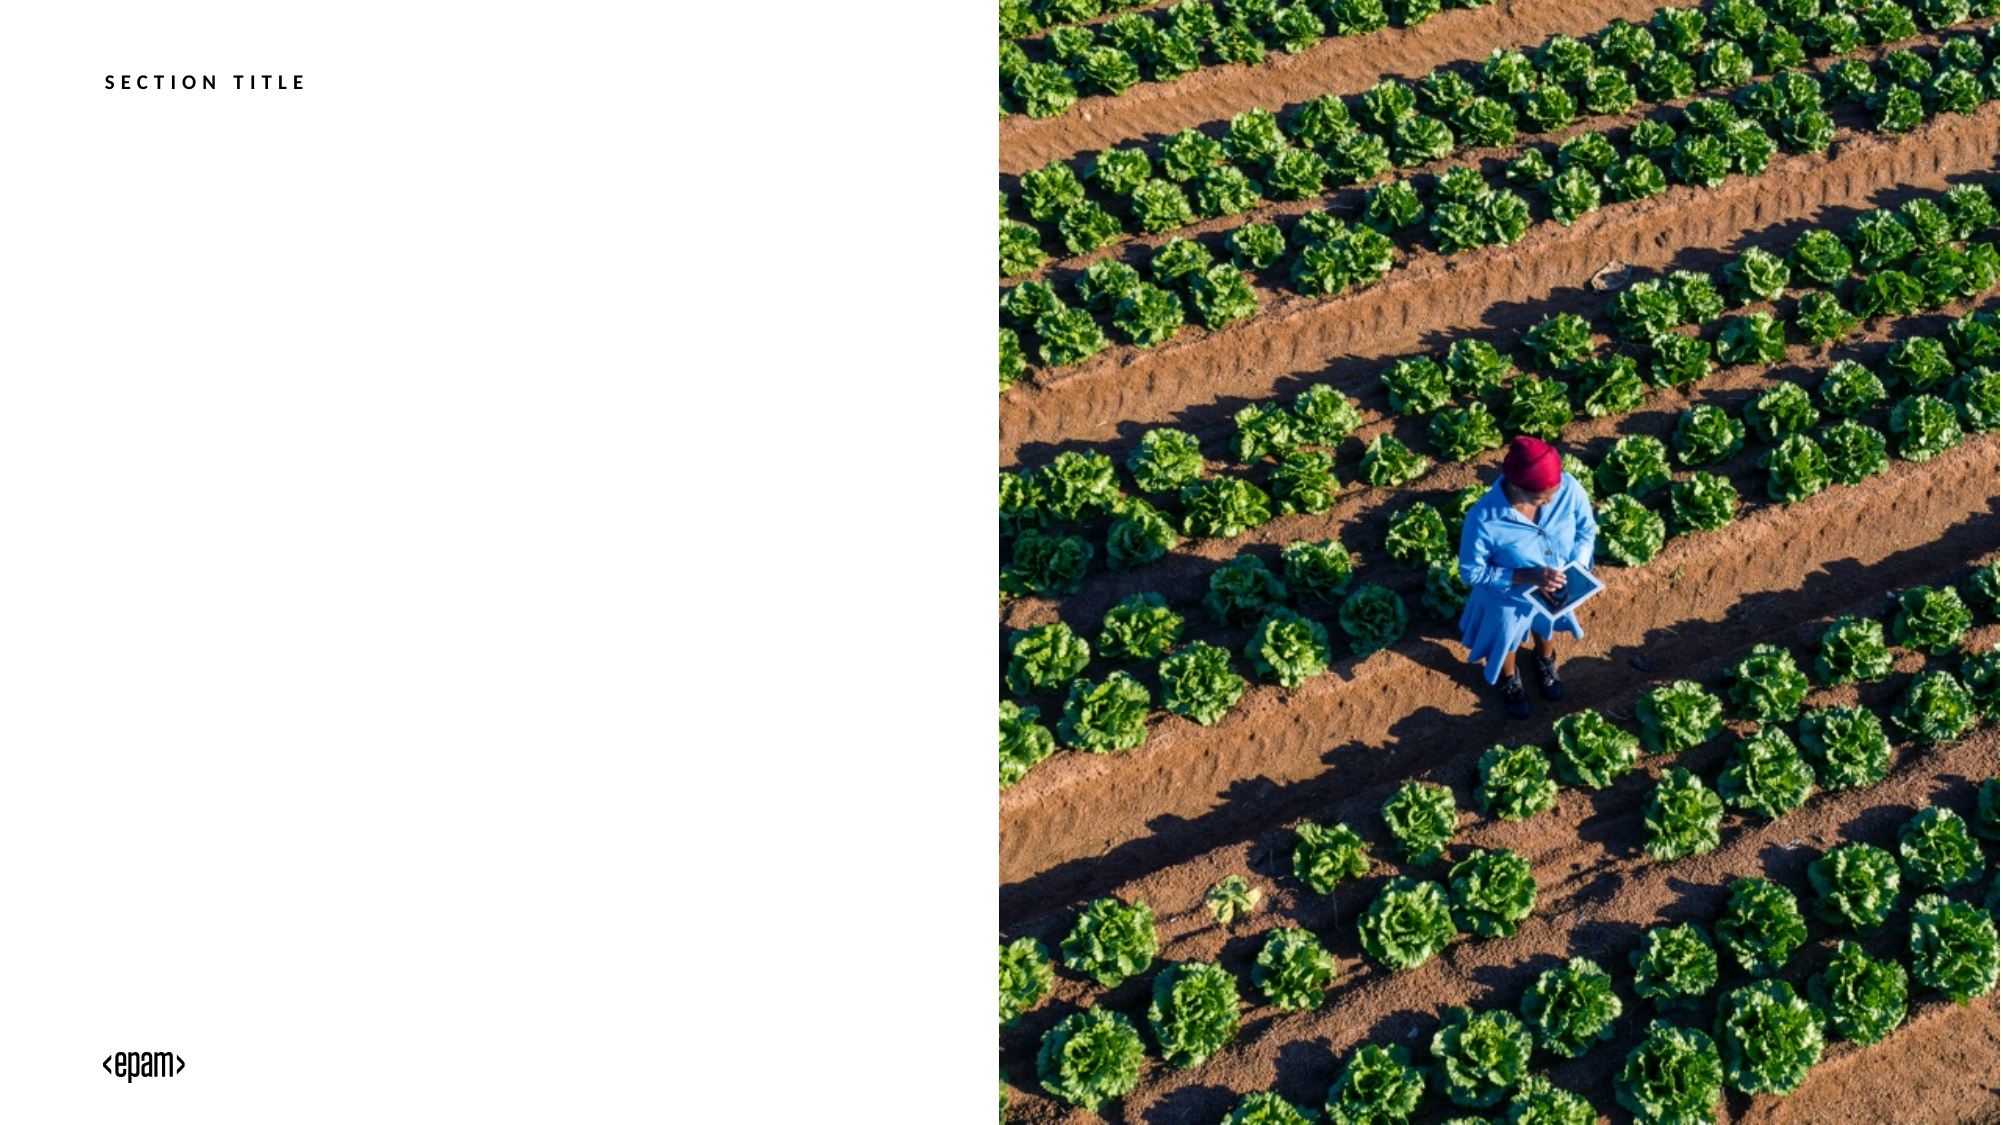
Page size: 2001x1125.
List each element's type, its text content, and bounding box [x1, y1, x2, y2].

list SECTION TITLE [104, 68, 698, 106]
picture [999, 0, 2000, 1125]
